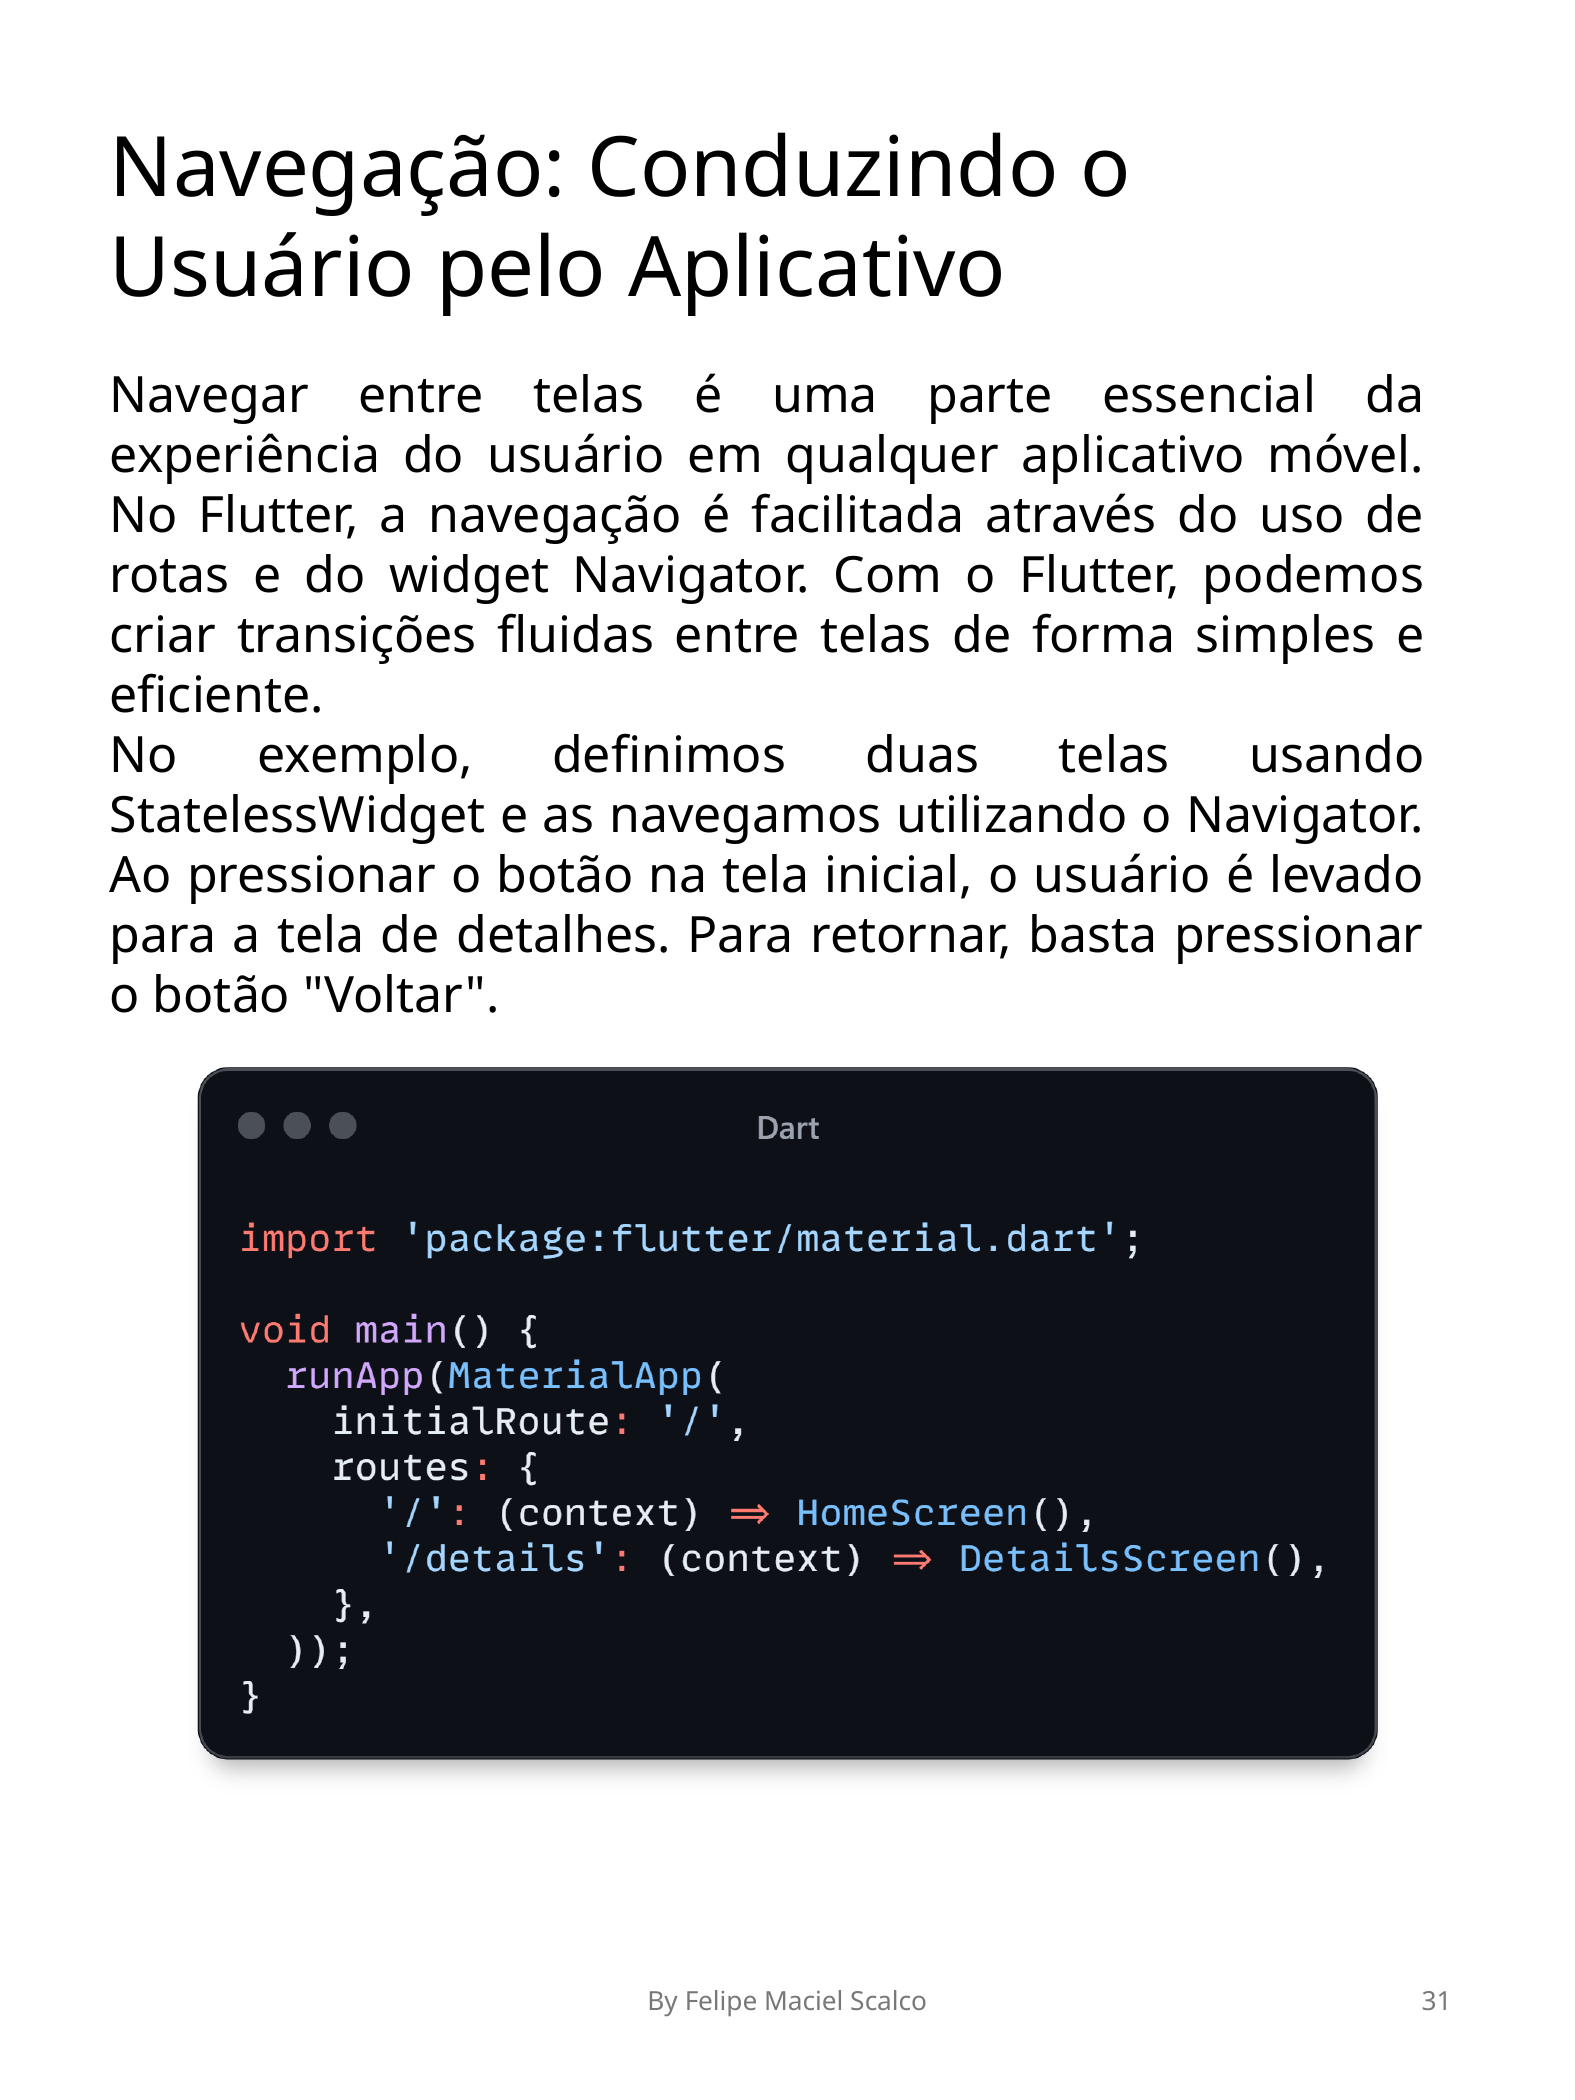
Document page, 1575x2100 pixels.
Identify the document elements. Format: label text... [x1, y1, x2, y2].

slide_number 31 [1112, 1946, 1467, 2059]
text_box Navegação: Conduzindo o Usuário pelo Aplicativo [94, 105, 1310, 321]
picture [0, 956, 1575, 1871]
text_box Navegar entre telas é uma parte essencial da experiência do usuário em qualquer aplicativo móvel. No Flutter, a navegação é facilitada através do uso de rotas e do widget Navigator. Com o Flutter, podemos criar transições fluidas entre telas de forma simples e eficiente. No exemplo, definimos duas telas usando StatelessWidget e as navegamos utilizando o Navigator. Ao pressionar o botão na tela inicial, o usuário é levado para a tela de detalhes. Para retornar, basta pressionar o botão "Voltar". [94, 354, 1440, 956]
footer By Felipe Maciel Scalco [521, 1946, 1054, 2059]
